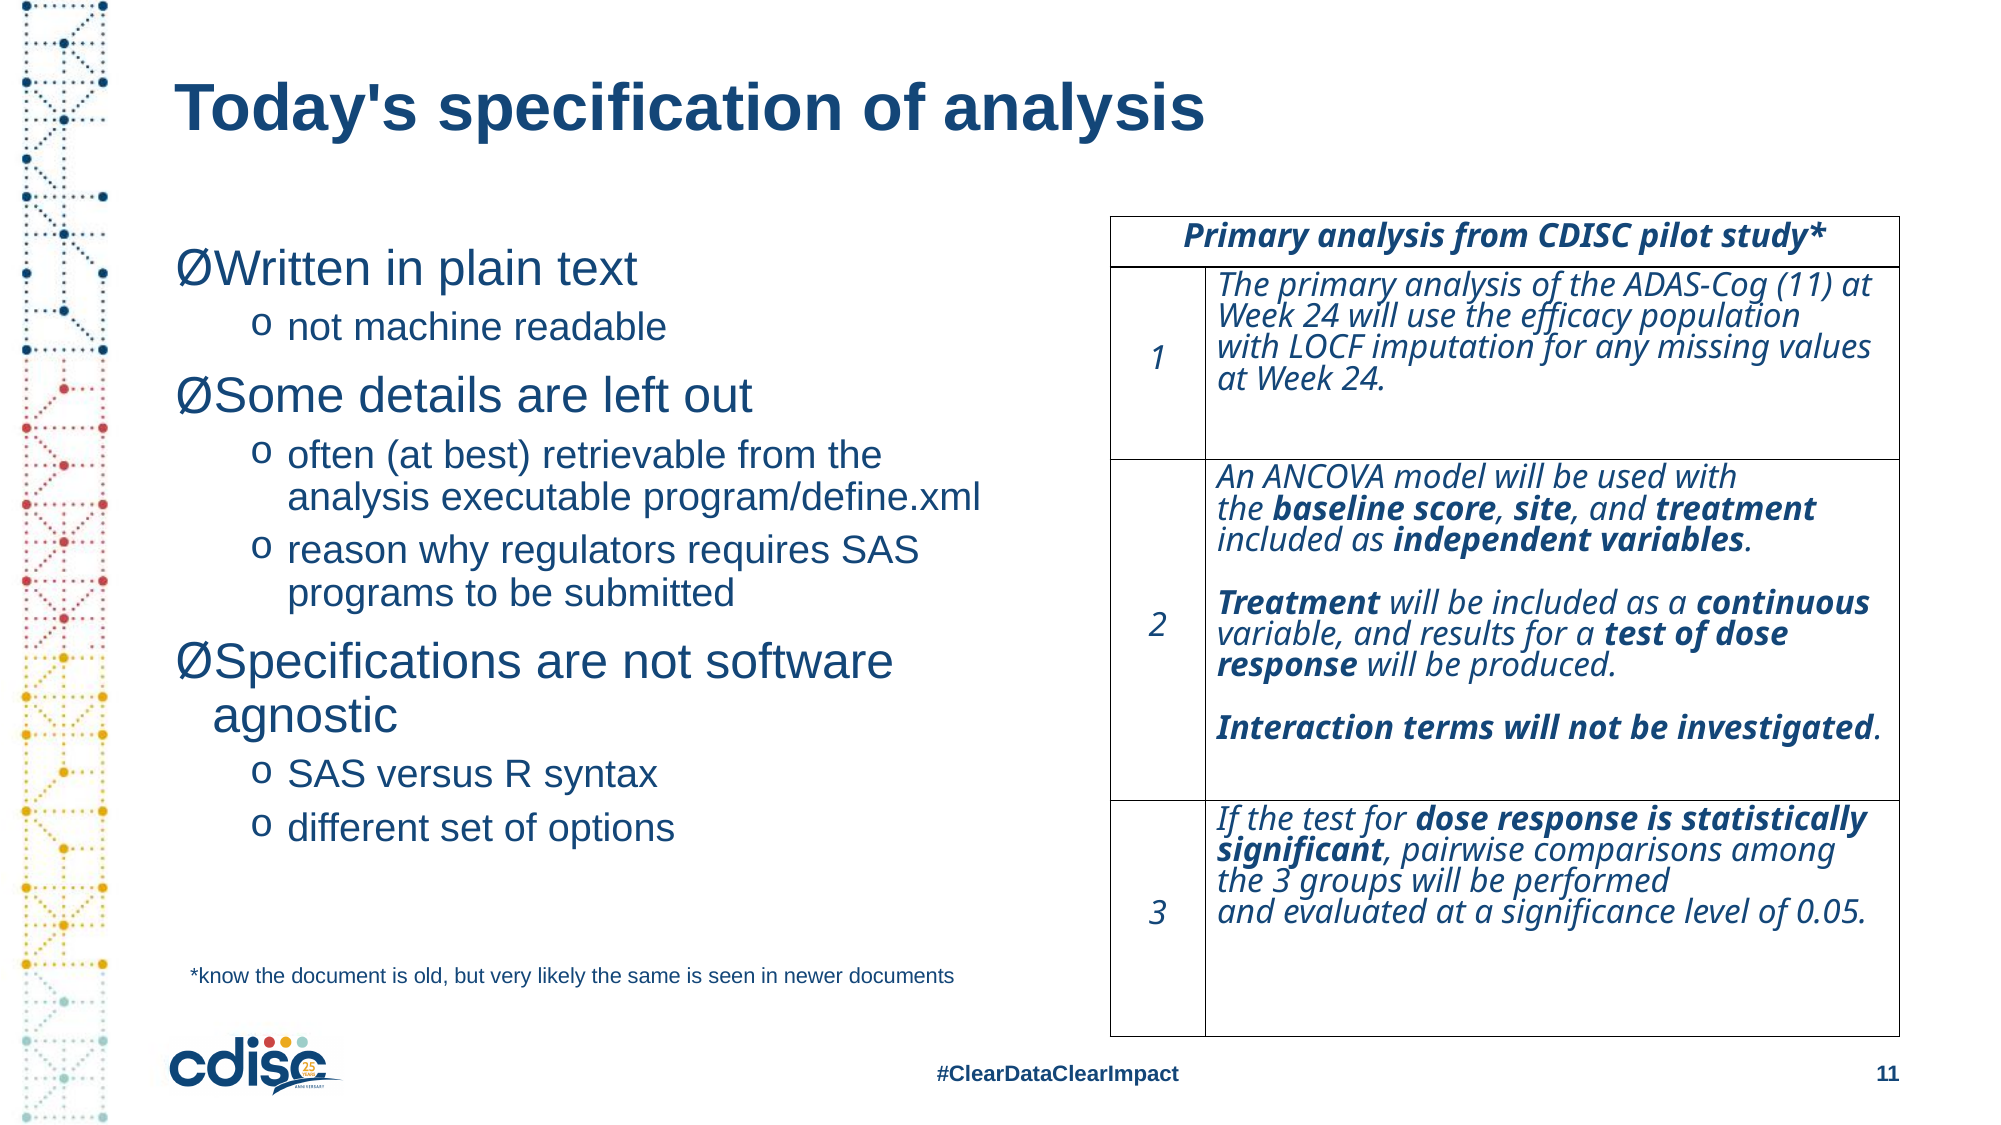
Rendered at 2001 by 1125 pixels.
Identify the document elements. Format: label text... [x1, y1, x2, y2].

slide_number 11 [1833, 1042, 1900, 1103]
table_cell If the test for dose response is statistically significant, pairwise comparisons among the 3 groups will be performed and evaluated at a significance level of 0.05. [1206, 801, 1899, 1036]
table_cell 2 [1111, 460, 1205, 800]
table_header Primary analysis from CDISC pilot study* [1111, 217, 1899, 266]
table_cell 3 [1111, 801, 1205, 1036]
footer #ClearDataClearImpact [546, 1042, 1570, 1103]
text_box *know the document is old, but very likely the same is seen in newer documents [175, 953, 1024, 996]
title Today's specification of analysis [174, 0, 1900, 218]
list Written in plain text not machine readable Some details are left out often (at best) retrievable from the analysis executable program/define.xml reason why regulators requires SAS programs to be submitted Specifications are not software agnostic SAS versus R syntax different set of options [174, 241, 1011, 1013]
table_cell 1 [1111, 268, 1205, 459]
picture [1, 0, 1999, 1125]
table_cell The primary analysis of the ADAS-Cog (11) at Week 24 will use the efficacy population with LOCF imputation for any missing values at Week 24. [1206, 268, 1899, 459]
table_cell An ANCOVA model will be used with the baseline score, site, and treatment included as independent variables. Treatment will be included as a continuous variable, and results for a test of dose response will be produced. Interaction terms will not be investigated. [1206, 460, 1899, 800]
